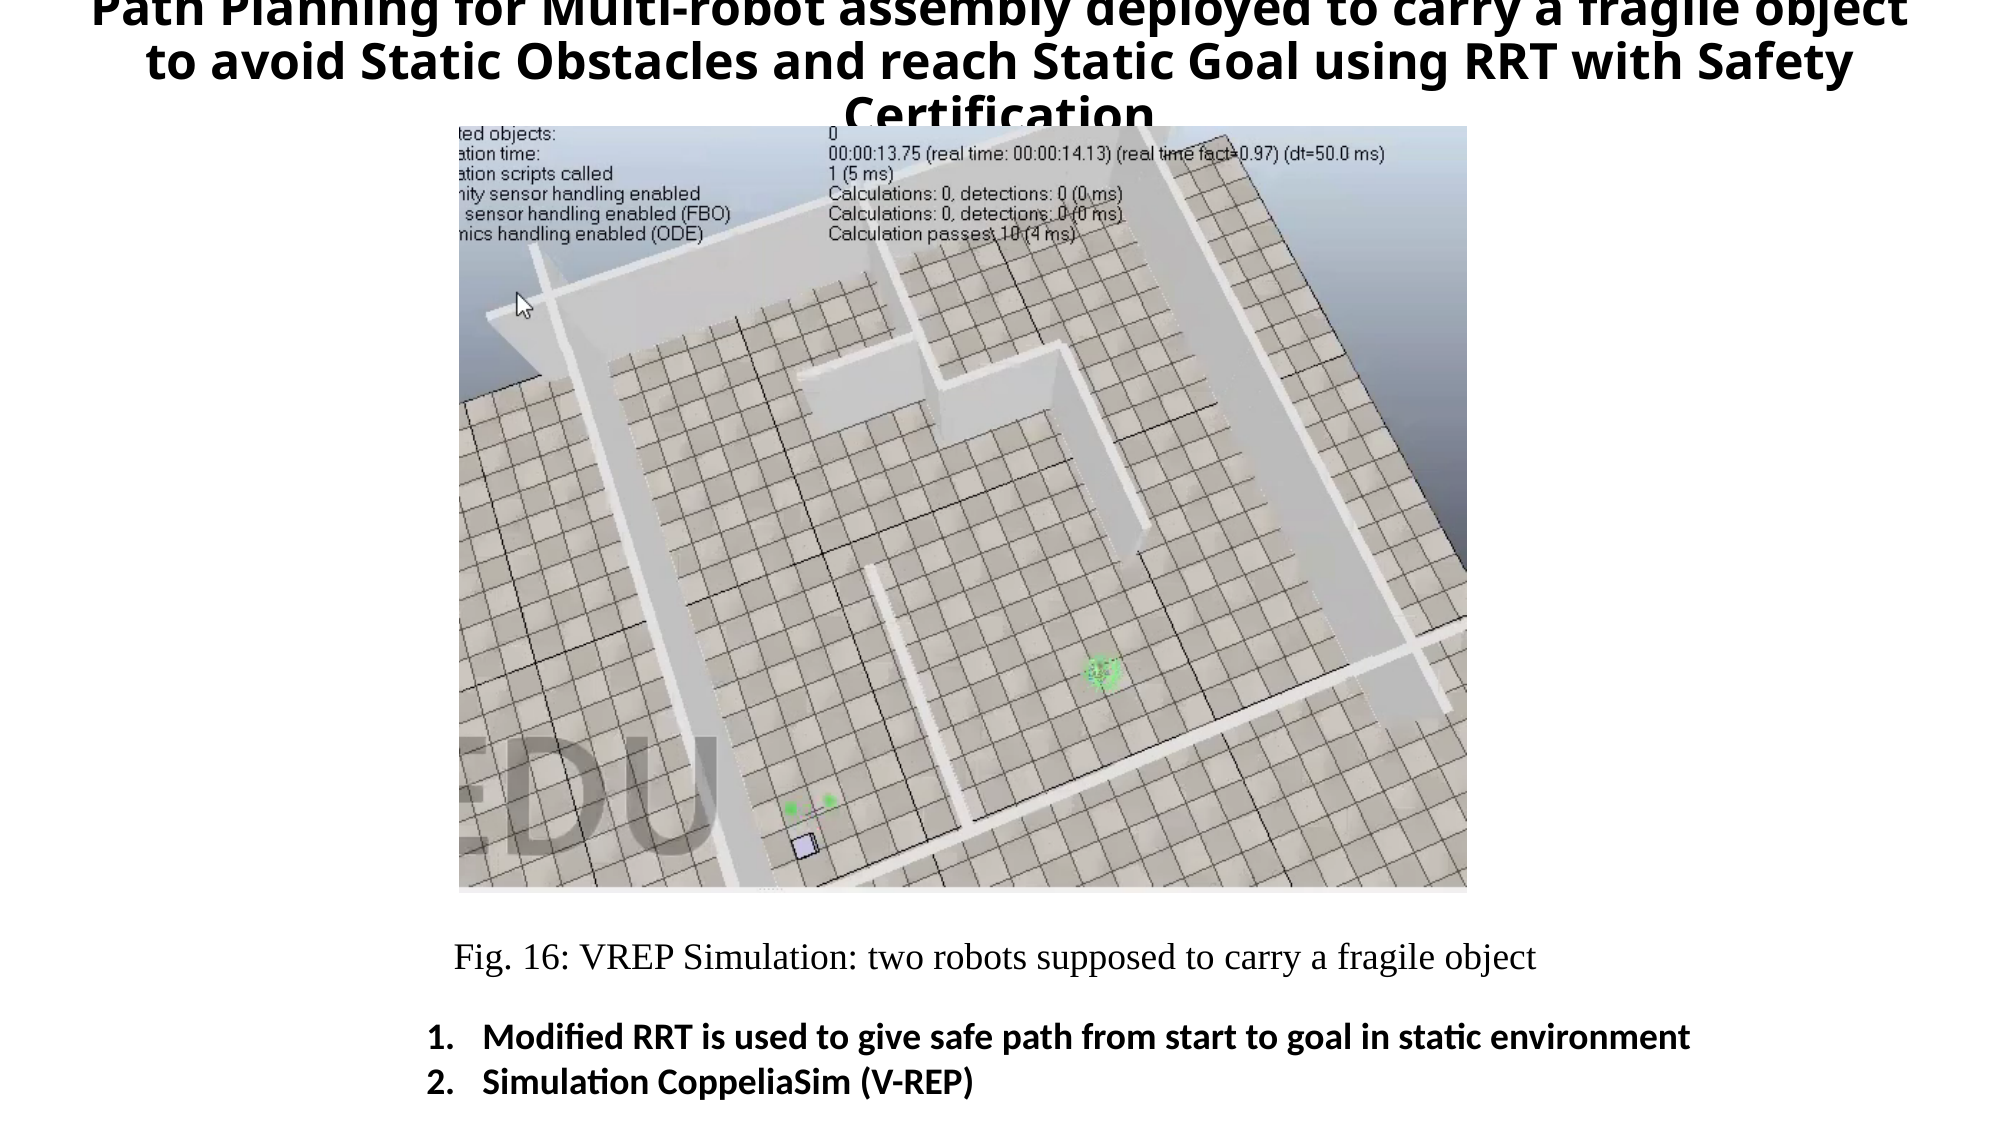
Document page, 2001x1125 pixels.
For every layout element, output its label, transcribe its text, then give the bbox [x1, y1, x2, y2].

text_box Fig. 16: VREP Simulation: two robots supposed to carry a fragile object [438, 924, 1664, 985]
text_box Path Planning for Multi-robot assembly deployed to carry a fragile object to avoid Static Obstacles and reach Static Goal using RRT with Safety Certification [0, 0, 2000, 127]
text_box Modified RRT is used to give safe path from start to goal in static environment Simulation CoppeliaSim (V-REP) [336, 1004, 1854, 1110]
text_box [458, 125, 1468, 894]
